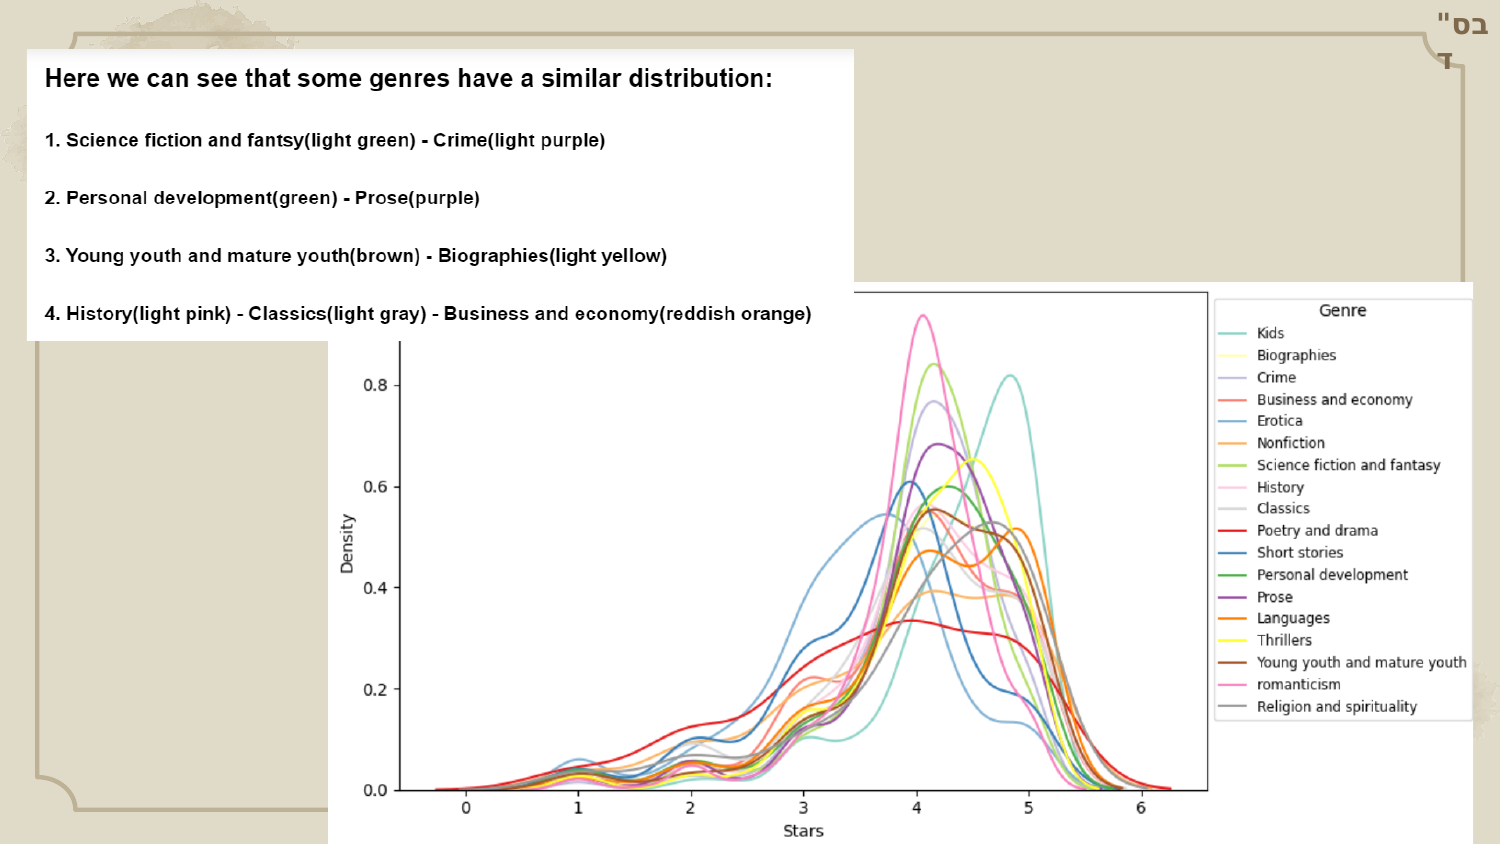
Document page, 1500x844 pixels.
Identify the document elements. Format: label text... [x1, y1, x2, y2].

picture [26, 48, 1474, 844]
text_box בס"ד [1420, 0, 1500, 49]
